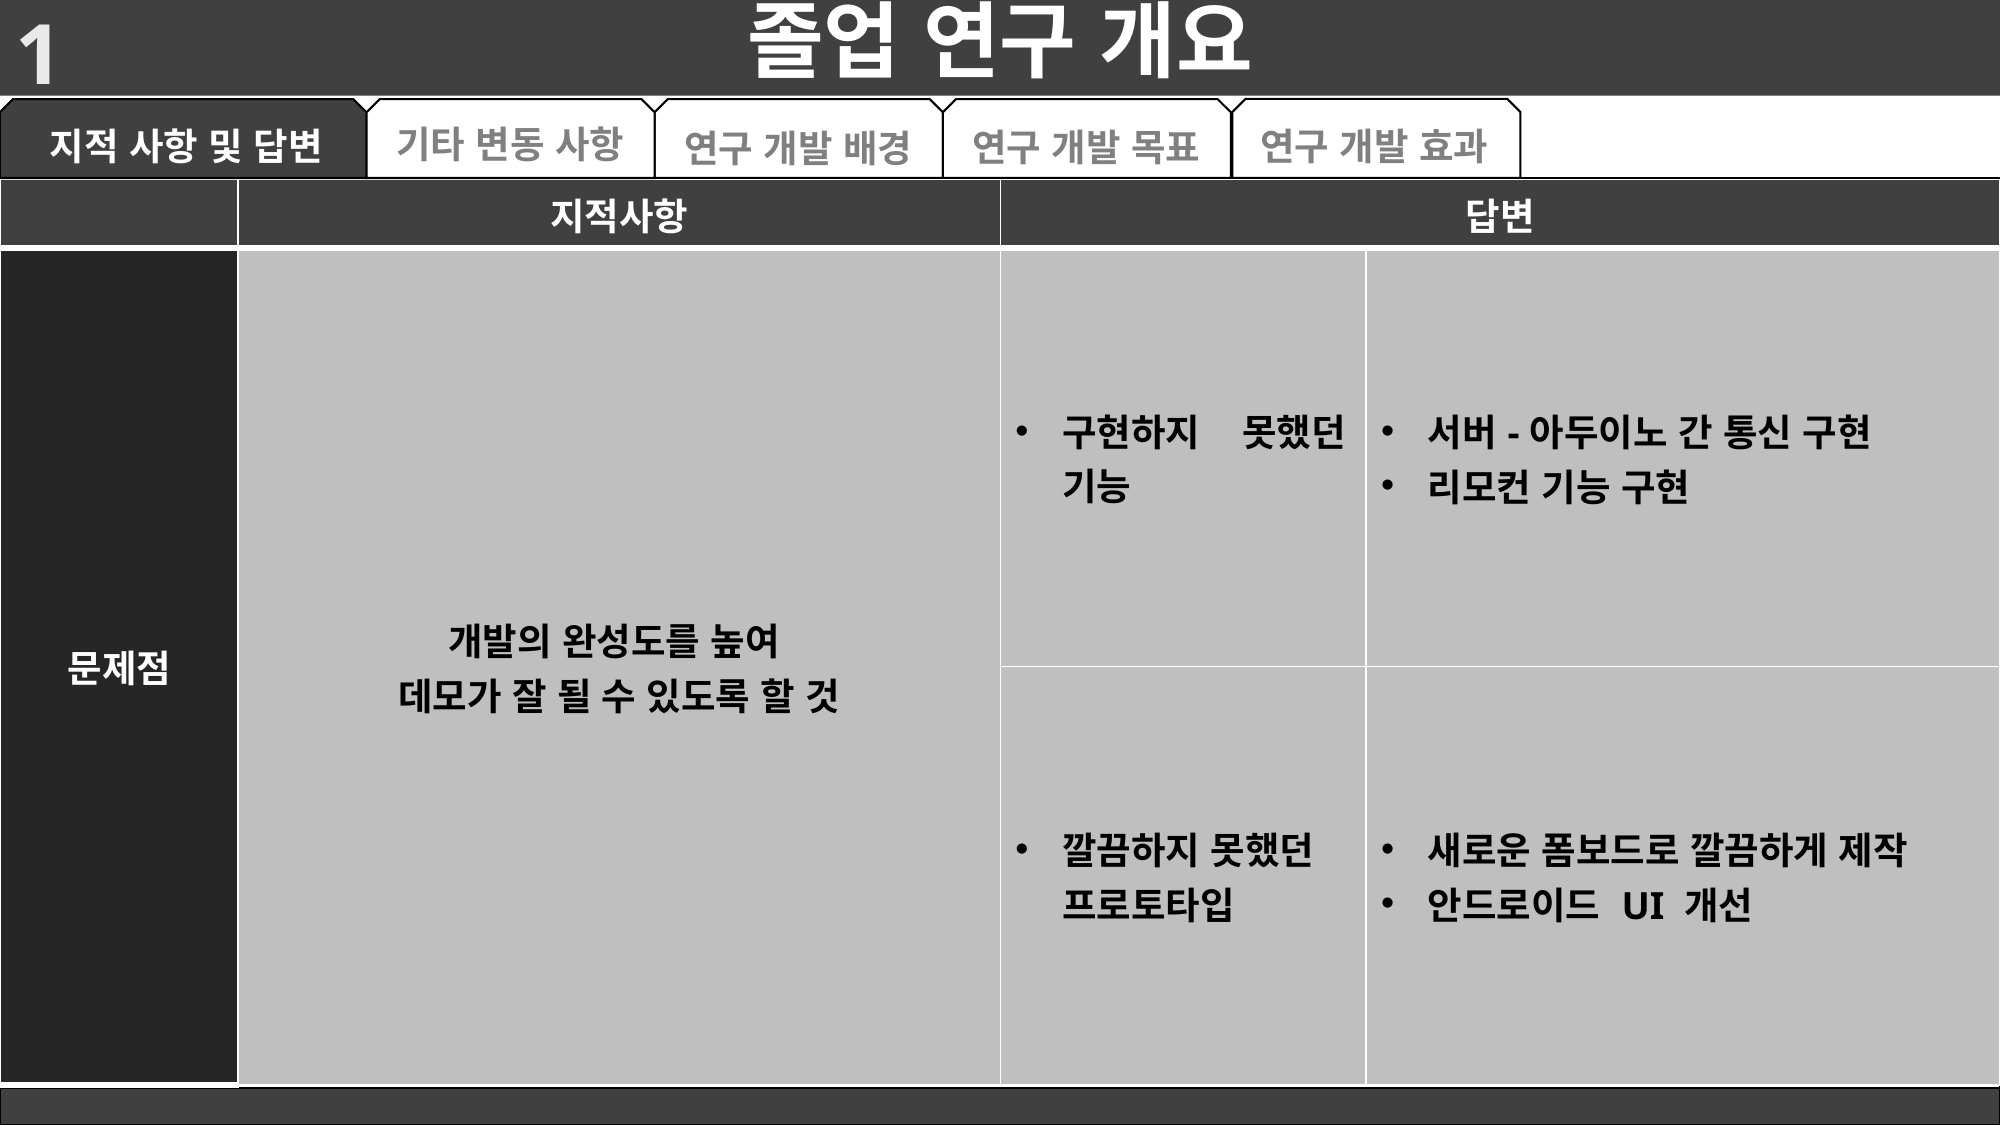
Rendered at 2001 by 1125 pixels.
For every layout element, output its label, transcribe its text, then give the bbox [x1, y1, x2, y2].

table_cell 구현하지 못했던 기능 [1001, 251, 1365, 666]
text_box 1 [0, 0, 79, 109]
table_cell 개발의 완성도를 높여 데모가 잘 될 수 있도록 할 것 [239, 251, 1000, 1084]
text_box 기타 변동 사항 [381, 113, 640, 173]
title 졸업 연구 개요 [79, 0, 2000, 96]
table_header 답변 [1001, 180, 1999, 245]
text_box [0, 98, 366, 180]
table_cell 깔끔하지 못했던 프로토타입 [1001, 667, 1365, 1084]
table_header [1, 180, 237, 245]
text_box [0, 1087, 2000, 1125]
text_box 연구 개발 효과 [1245, 115, 1504, 176]
text_box [655, 98, 943, 179]
text_box 지적 사항 및 답변 [35, 115, 338, 176]
table_cell 문제점 [1, 251, 237, 1082]
text_box [365, 98, 656, 180]
table_cell 서버-아두이노 간 통신 구현 리모컨 기능 구현 [1367, 251, 1999, 666]
text_box [1231, 97, 1522, 179]
table_header 지적사항 [239, 180, 1000, 245]
table_cell 새로운 폼보드로 깔끔하게 제작 안드로이드 UI 개선 [1367, 667, 1999, 1084]
text_box [941, 98, 1231, 179]
text_box 연구 개발 배경 [669, 117, 928, 178]
text_box 연구 개발 목표 [957, 116, 1216, 177]
